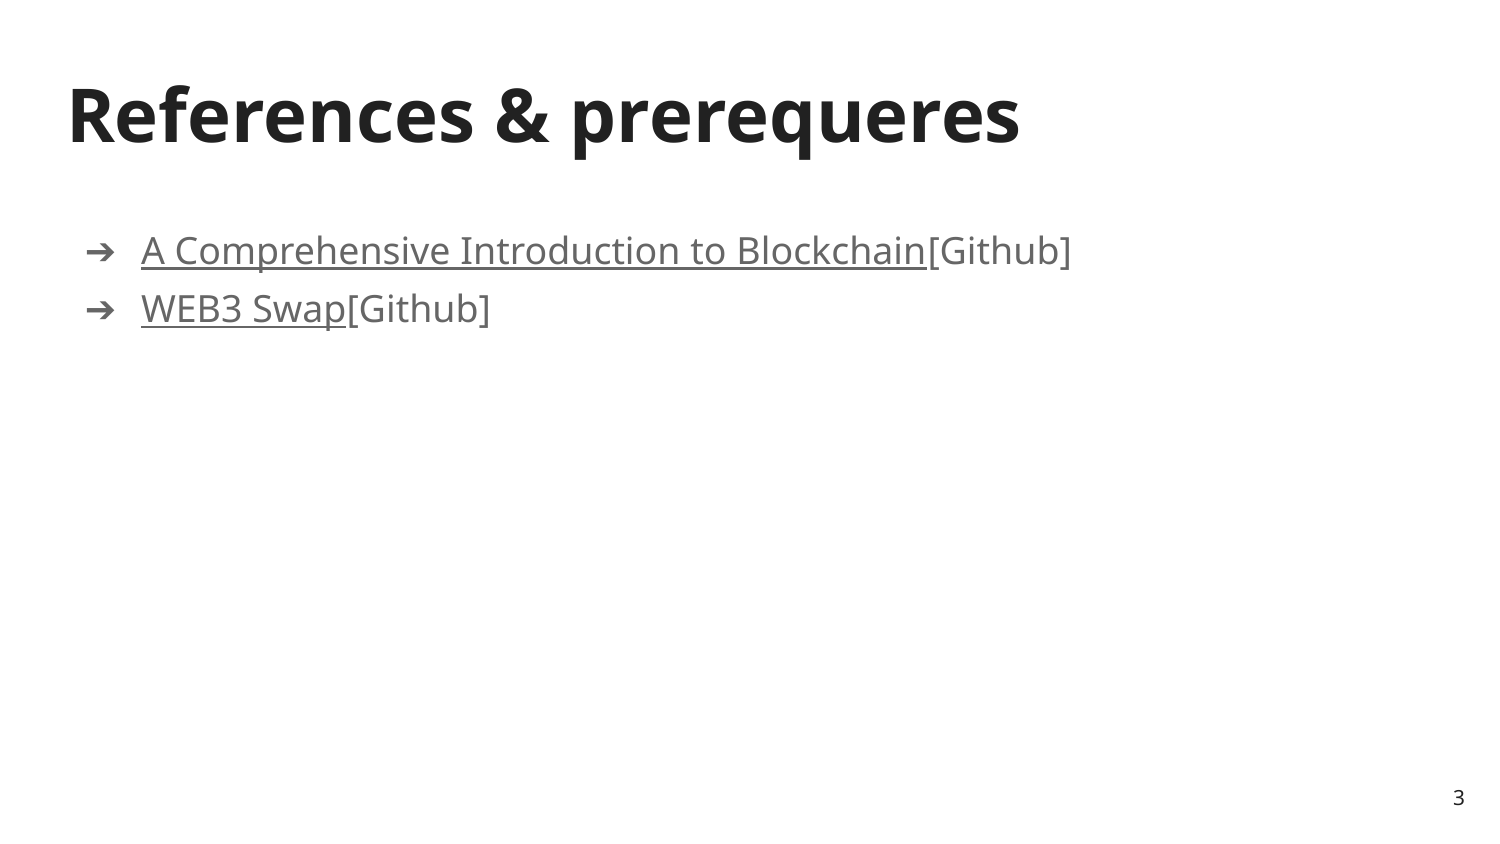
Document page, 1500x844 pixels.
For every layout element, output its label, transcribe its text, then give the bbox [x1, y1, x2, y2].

slide_number ‹#› [1389, 764, 1480, 830]
list A Comprehensive Introduction to Blockchain[Github] WEB3 Swap[Github] [51, 201, 1449, 750]
title References & prerequeres [51, 48, 1449, 180]
